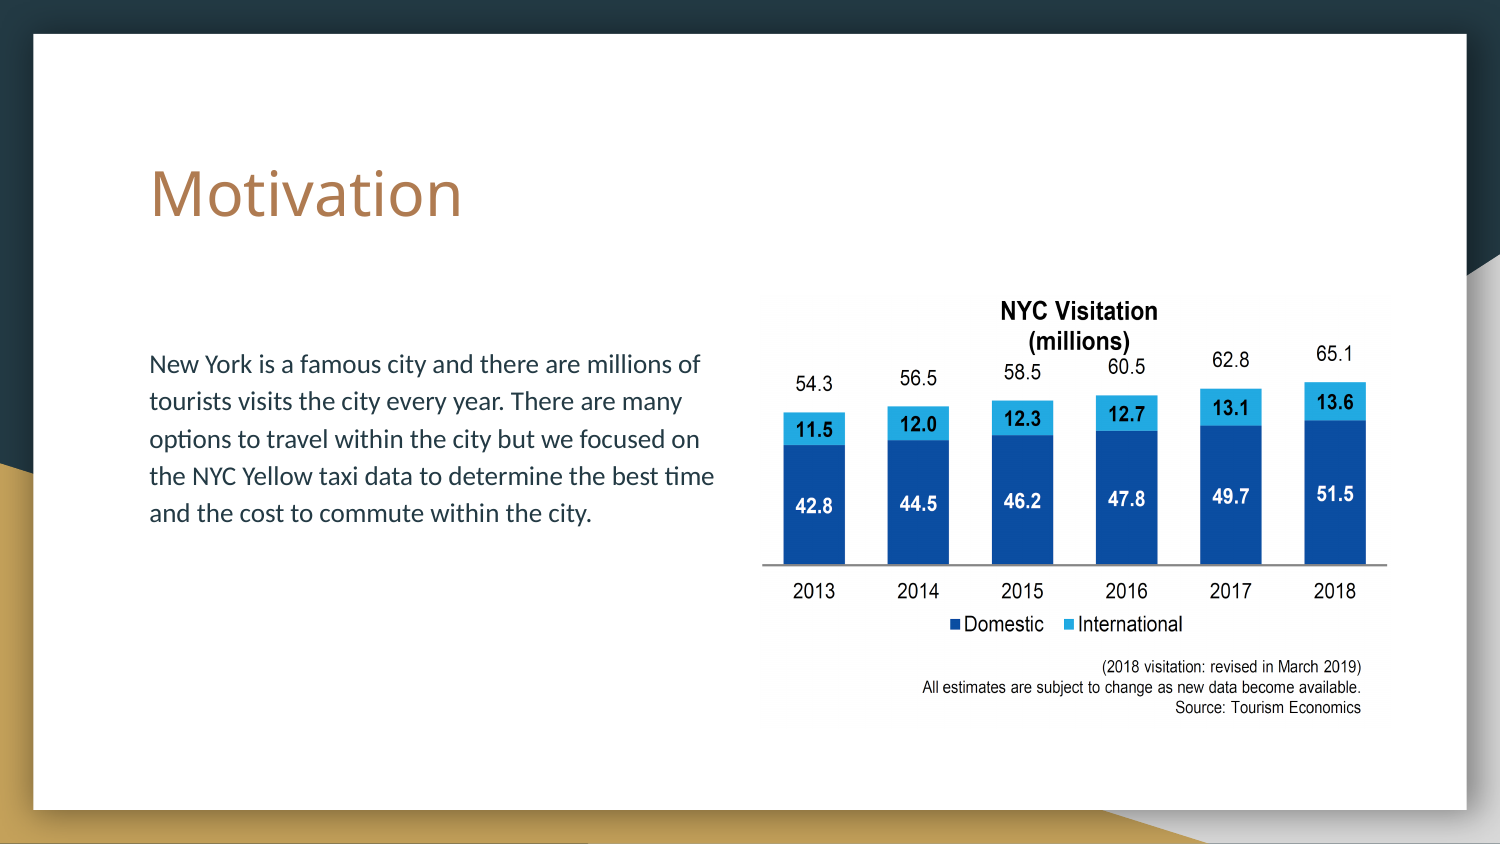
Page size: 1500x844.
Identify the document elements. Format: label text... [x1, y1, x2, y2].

title Motivation [134, 138, 1366, 296]
picture [760, 295, 1392, 729]
list New York is a famous city and there are millions of tourists visits the city every year. There are many options to travel within the city but we focused on the NYC Yellow taxi data to determine the best time and the cost to commute within the city. [134, 326, 739, 729]
